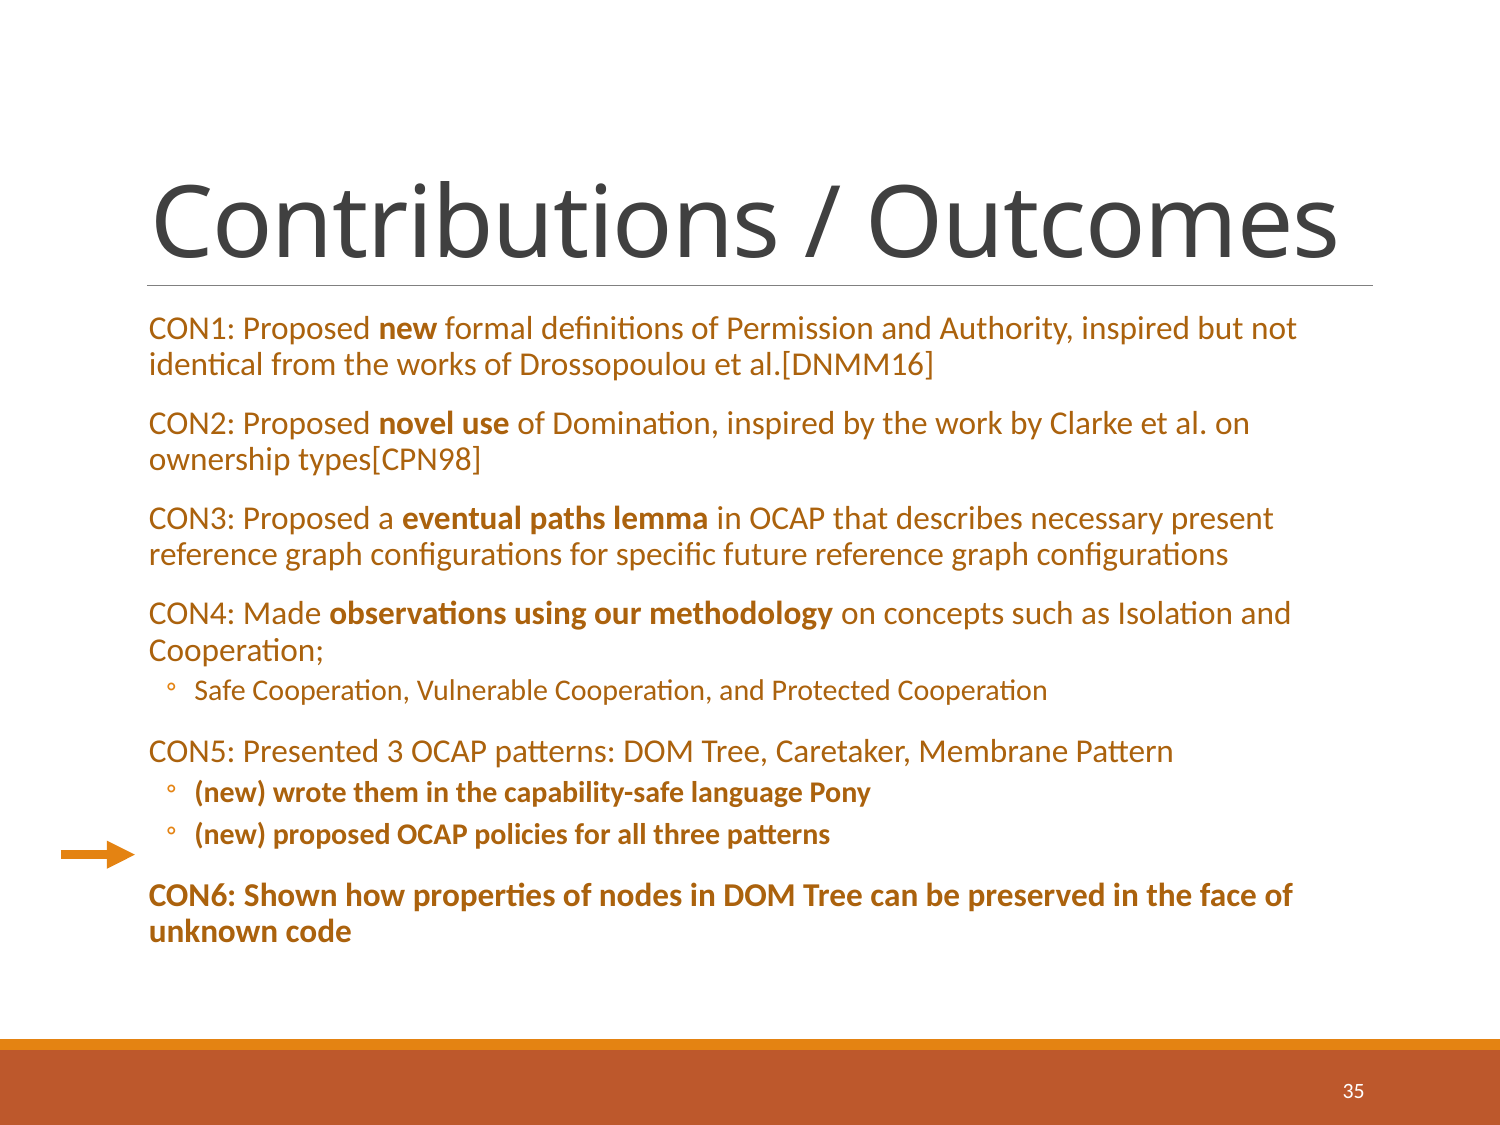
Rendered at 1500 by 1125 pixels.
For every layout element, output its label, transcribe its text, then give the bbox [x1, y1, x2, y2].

slide_number 35 [1218, 1059, 1380, 1120]
list CON1: Proposed new formal definitions of Permission and Authority, inspired but not identical from the works of Drossopoulou et al.[DNMM16] CON2: Proposed novel use of Domination, inspired by the work by Clarke et al. on ownership types[CPN98] CON3: Proposed a eventual paths lemma in OCAP that describes necessary present reference graph configurations for specific future reference graph configurations CON4: Made observations using our methodology on concepts such as Isolation and Cooperation; Safe Cooperation, Vulnerable Cooperation, and Protected Cooperation CON5: Presented 3 OCAP patterns: DOM Tree, Caretaker, Membrane Pattern (new) wrote them in the capability-safe language Pony (new) proposed OCAP policies for all three patterns CON6: Shown how properties of nodes in DOM Tree can be preserved in the face of unknown code [135, 302, 1373, 963]
title Contributions / Outcomes [135, 47, 1373, 285]
